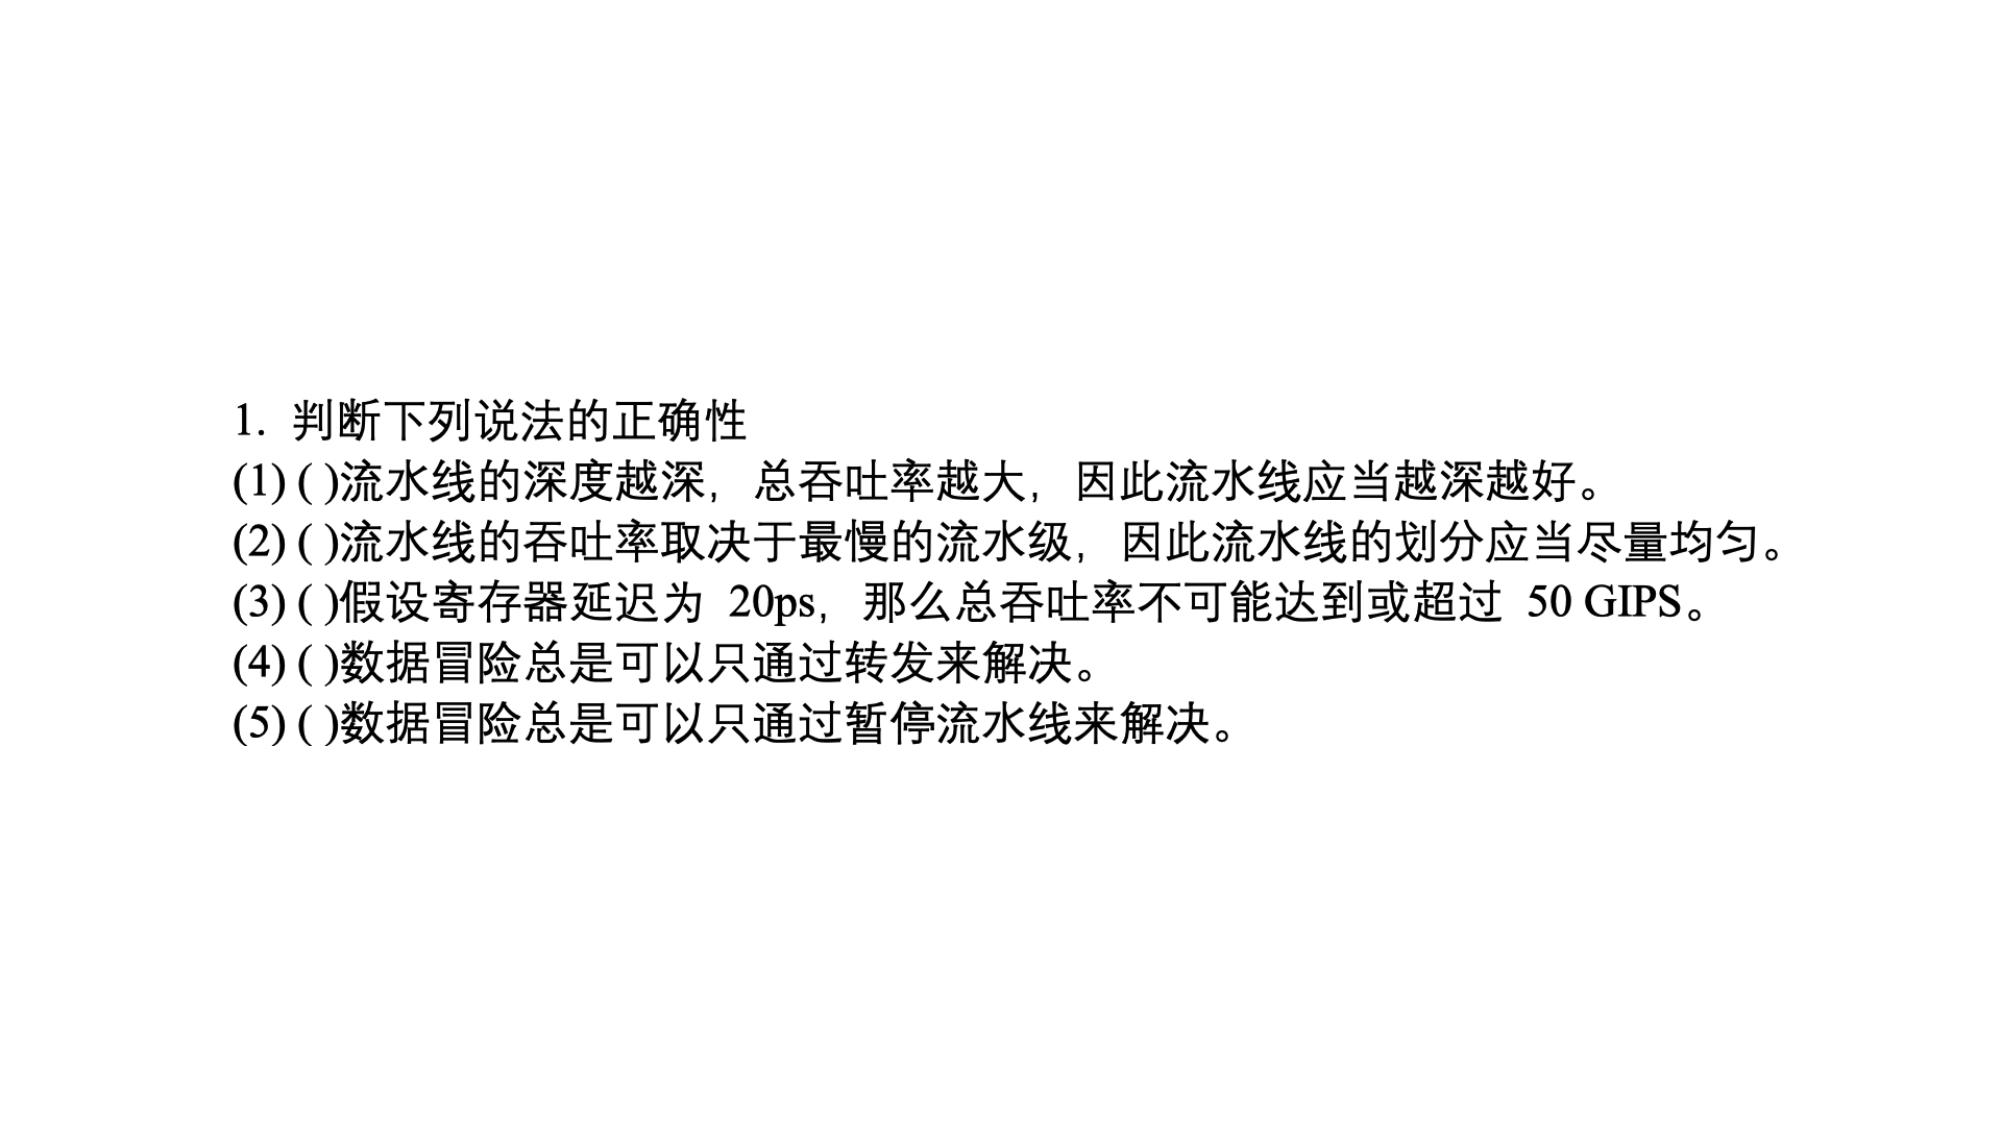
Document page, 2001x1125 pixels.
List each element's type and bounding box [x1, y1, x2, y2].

picture [194, 379, 1806, 746]
